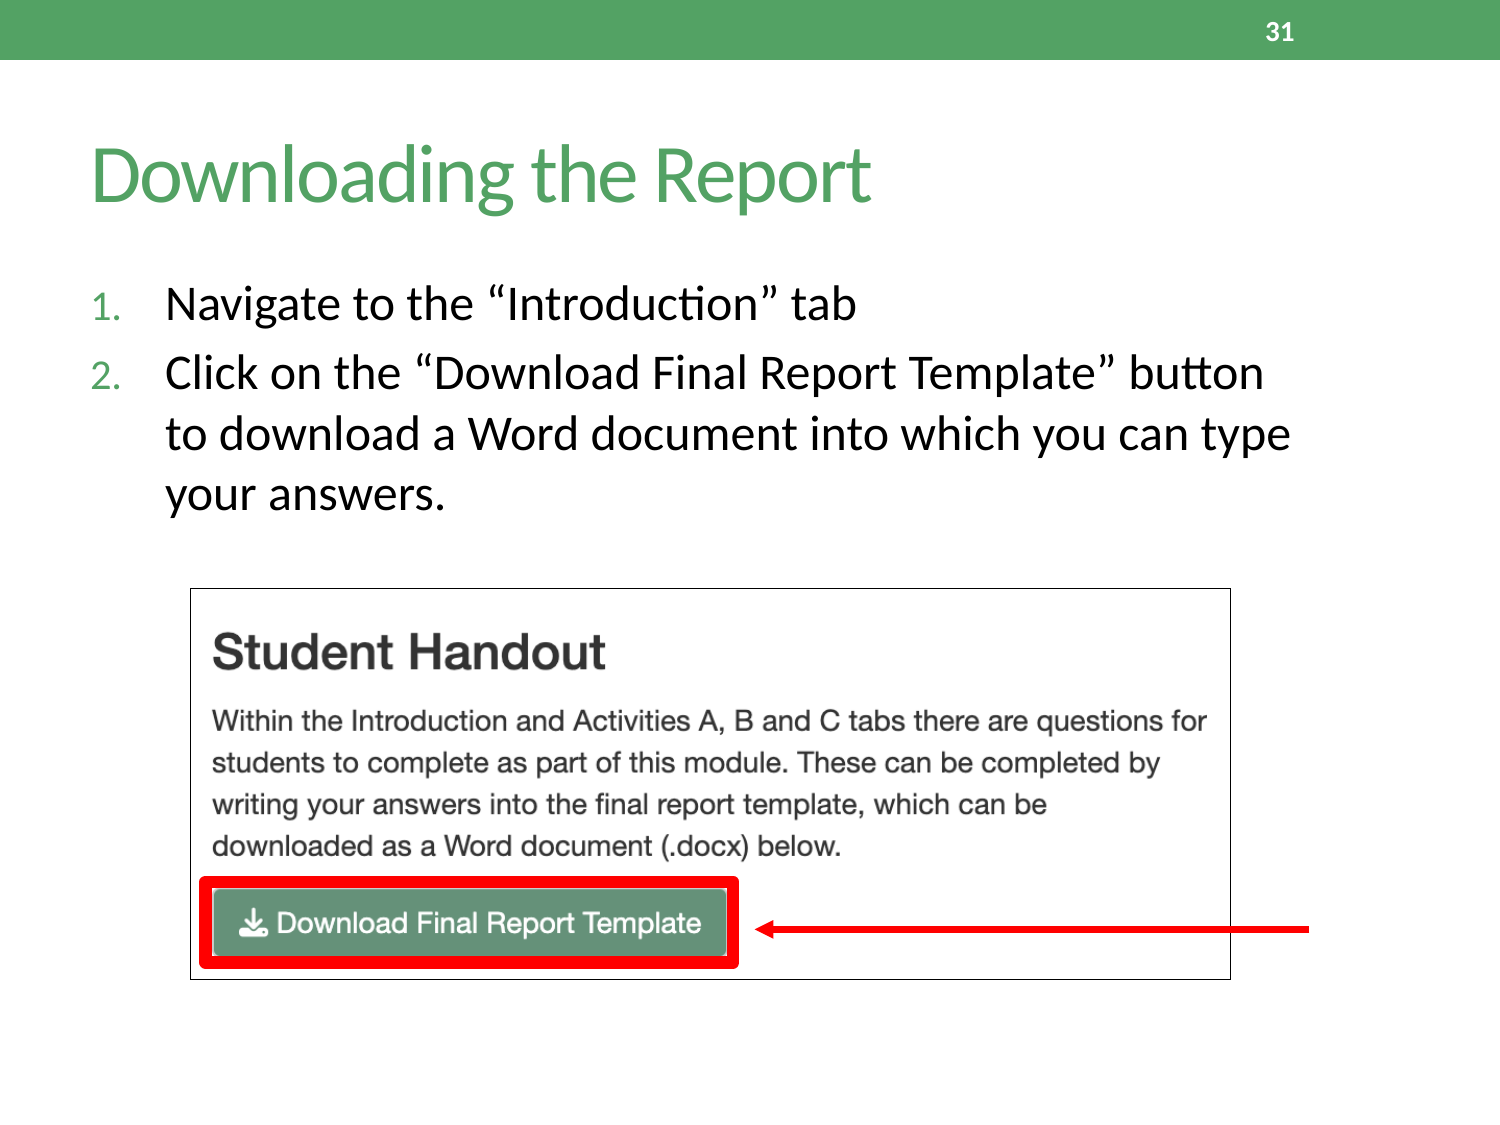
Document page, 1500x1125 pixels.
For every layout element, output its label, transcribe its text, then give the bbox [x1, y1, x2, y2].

picture [190, 587, 1231, 981]
slide_number 31 [1250, 3, 1425, 57]
list Navigate to the “Introduction” tab Click on the “Download Final Report Template” button to download a Word document into which you can type your answers. [75, 262, 1310, 1063]
title Downloading the Report [75, 87, 1425, 250]
